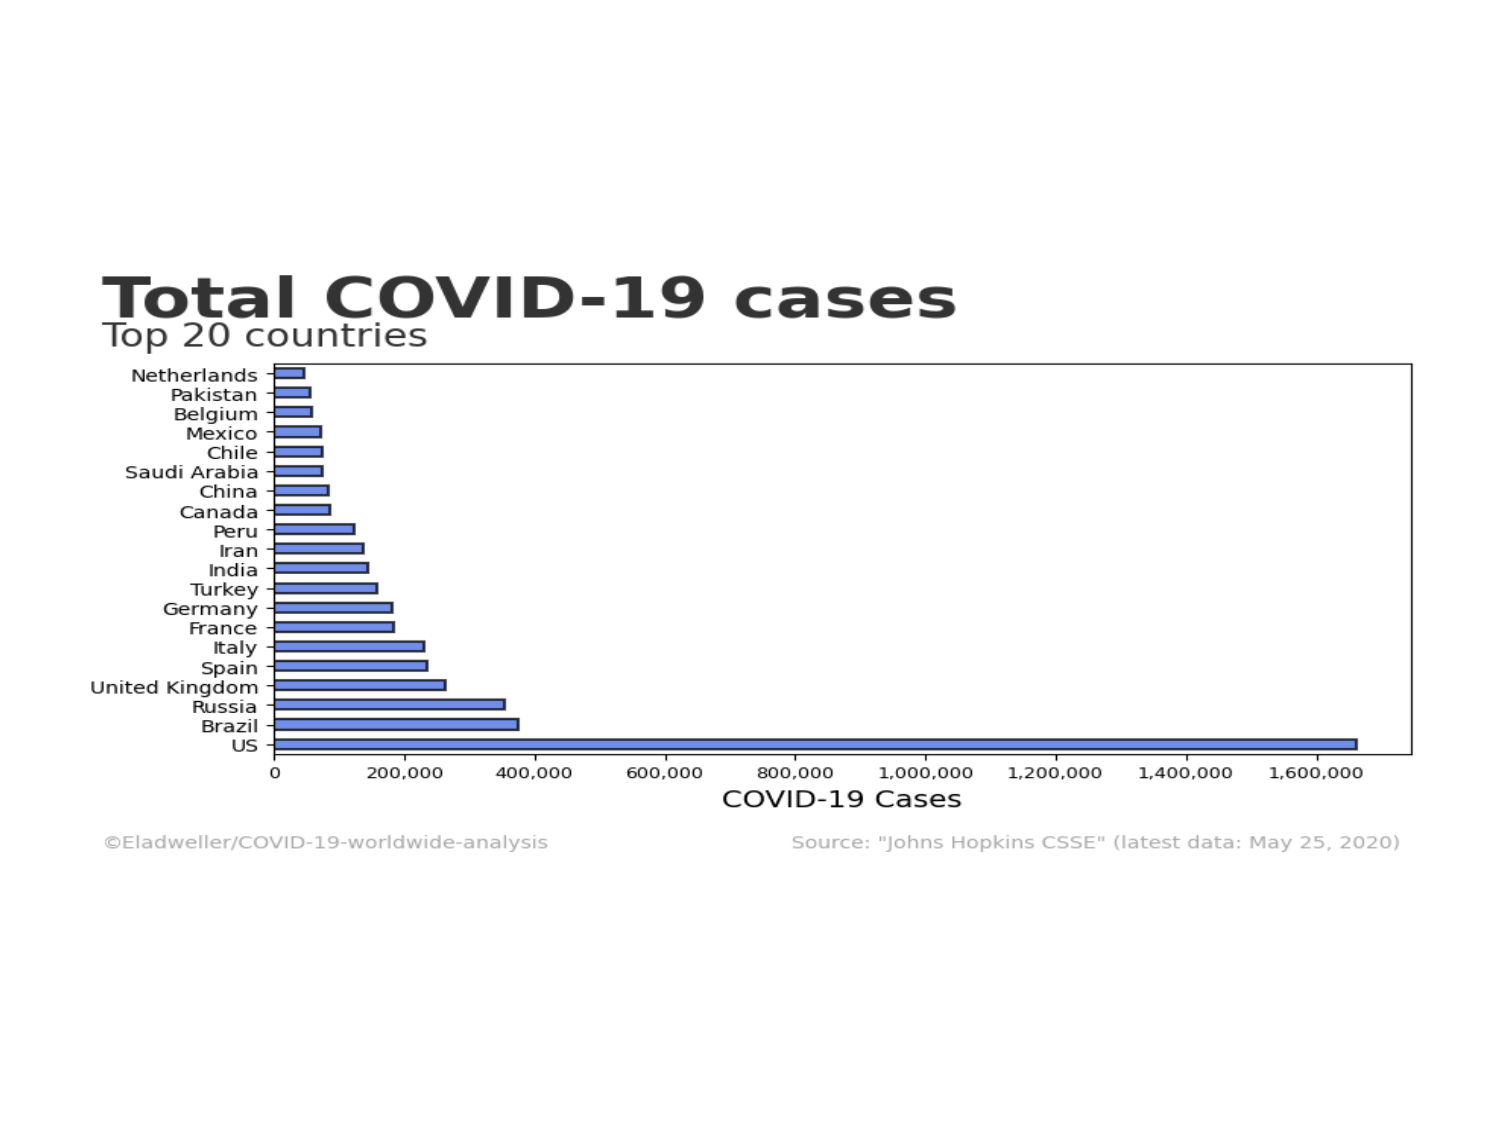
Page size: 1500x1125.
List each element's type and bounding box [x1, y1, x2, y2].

picture [74, 262, 1426, 863]
